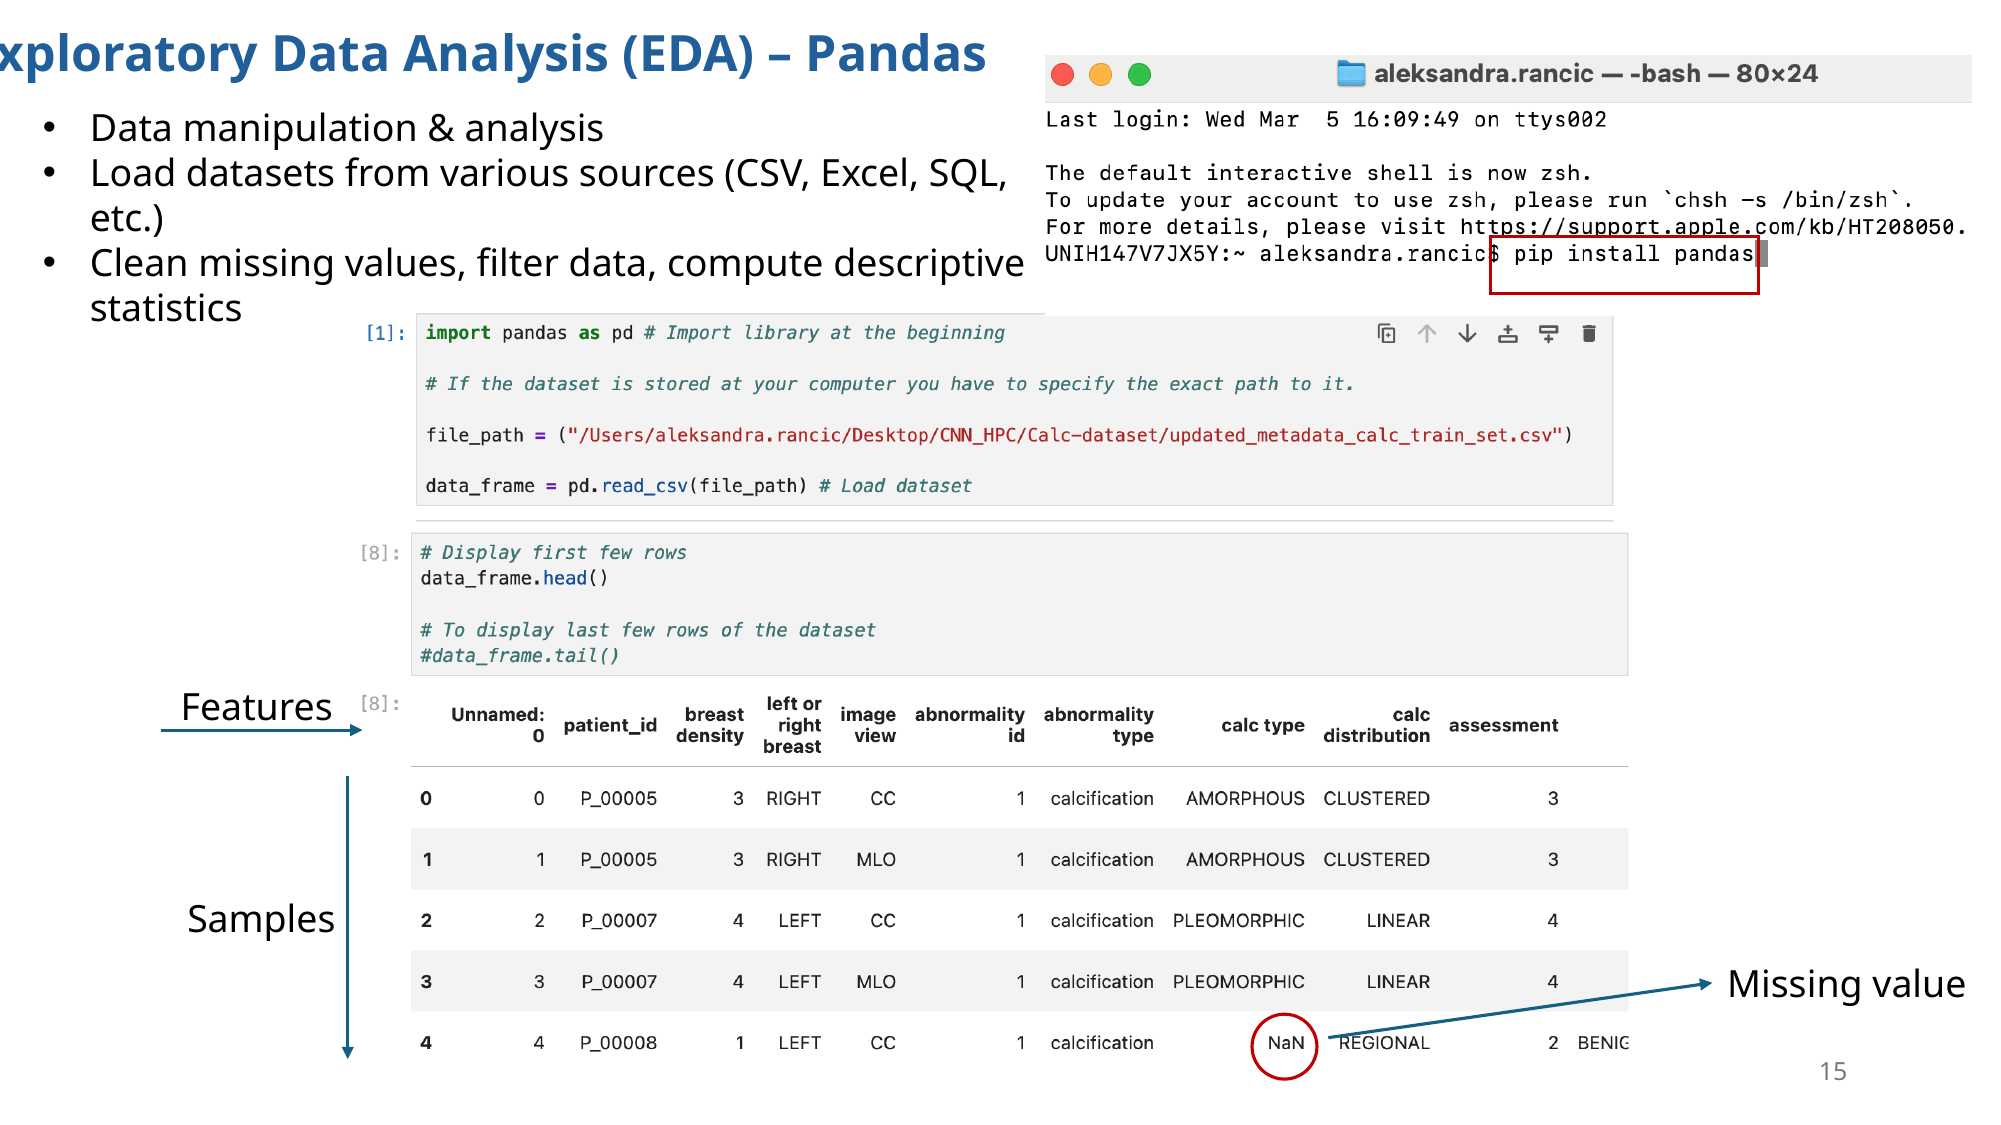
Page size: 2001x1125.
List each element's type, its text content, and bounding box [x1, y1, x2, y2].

slide_number 15 [1412, 1042, 1863, 1103]
text_box Samples [172, 887, 347, 947]
text_box Features [165, 731, 358, 736]
text_box Exploratory Data Analysis (EDA) – Pandas [0, 13, 1016, 89]
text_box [1327, 982, 1723, 1039]
text_box Features [165, 675, 358, 729]
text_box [1044, 54, 1973, 316]
text_box Missing value [1712, 952, 1982, 1013]
picture [347, 300, 1638, 1094]
text_box Data manipulation & analysis Load datasets from various sources (CSV, Excel, SQL, etc.) Clean missing values, filter data, compute descriptive statistics [28, 96, 1044, 337]
